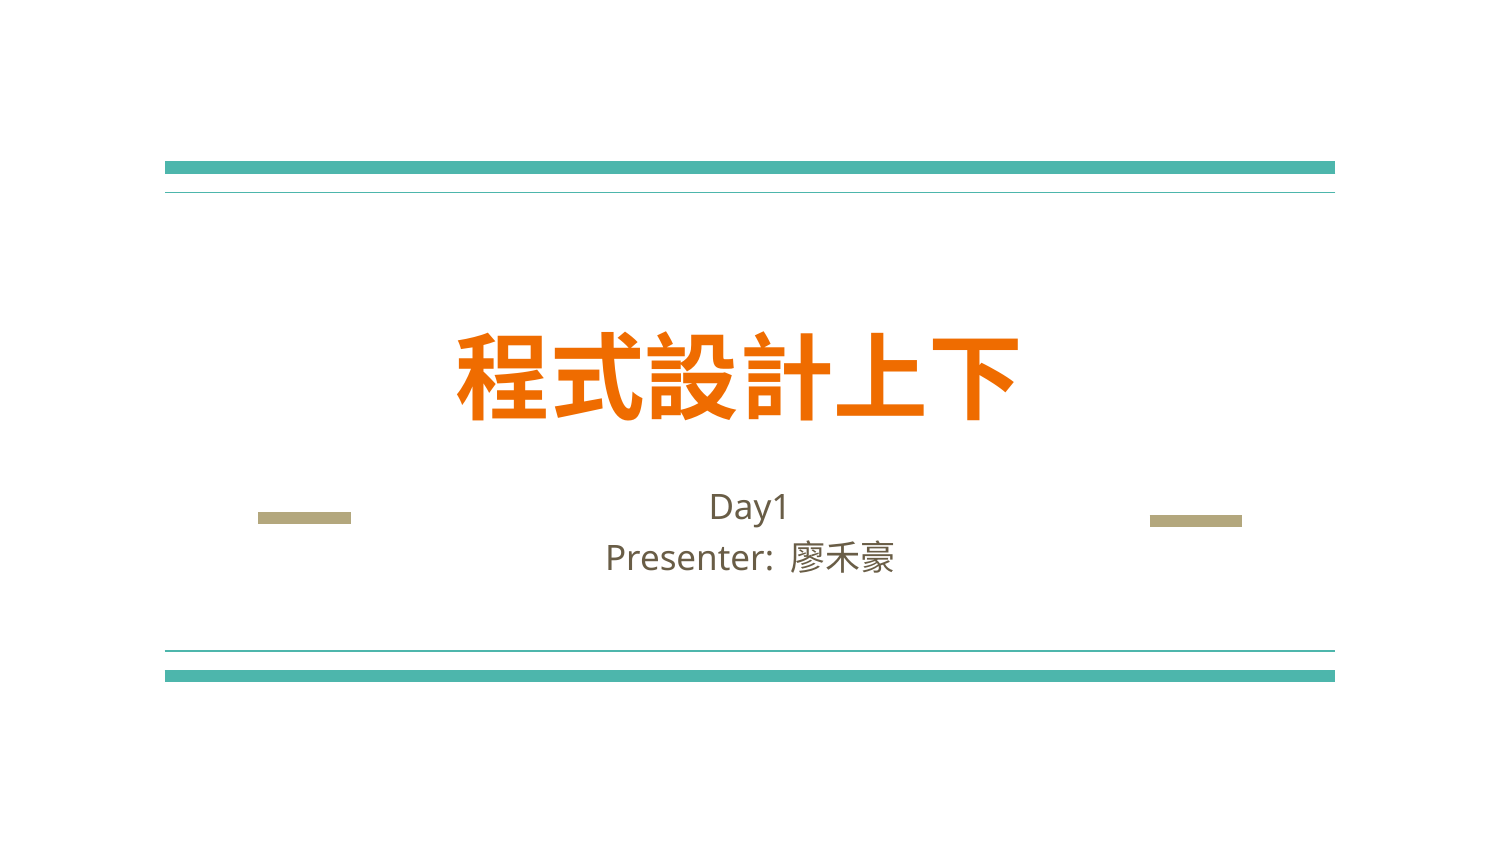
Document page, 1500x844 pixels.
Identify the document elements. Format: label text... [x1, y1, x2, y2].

title 程式設計上下 [164, 287, 1336, 456]
subtitle Day1 Presenter: 廖禾豪 [350, 467, 1150, 598]
